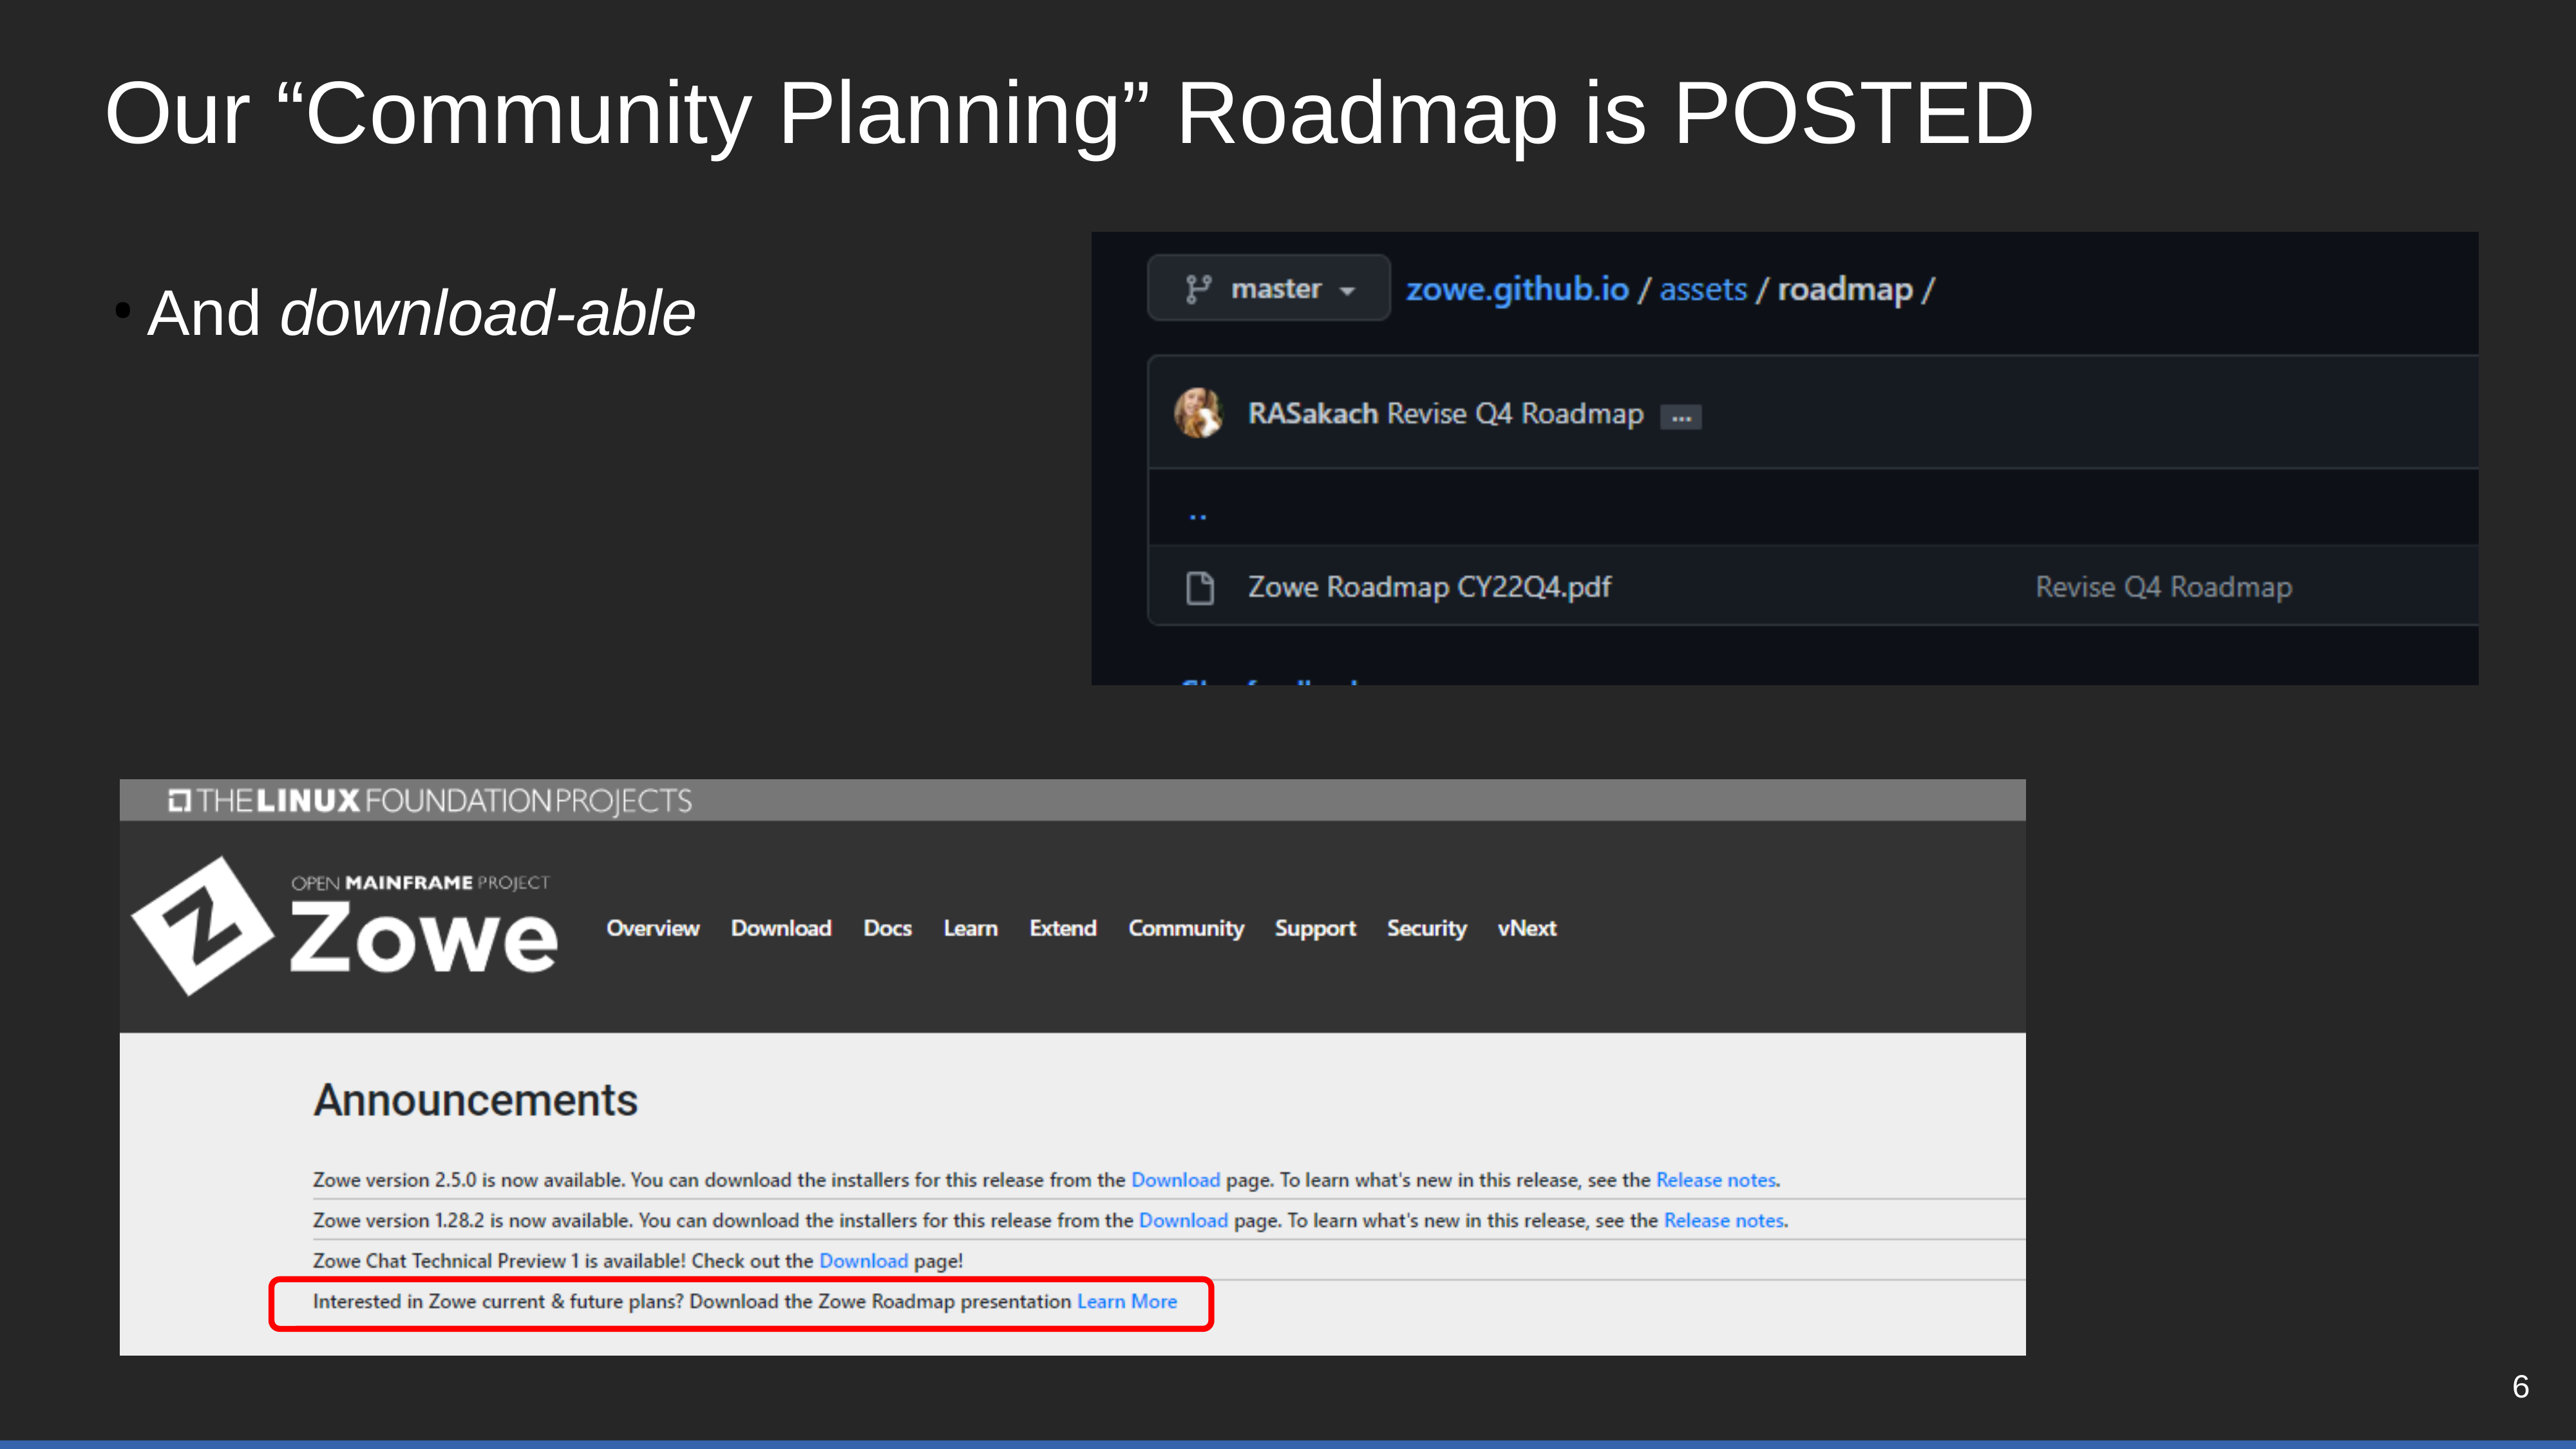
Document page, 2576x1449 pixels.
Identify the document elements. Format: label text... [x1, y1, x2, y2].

slide_number ‹#› [2387, 965, 2530, 1449]
title Our “Community Planning” Roadmap is POSTED [94, 44, 2318, 171]
picture [1092, 232, 2479, 685]
list And download-able [89, 265, 2447, 1151]
picture [120, 779, 2027, 1356]
